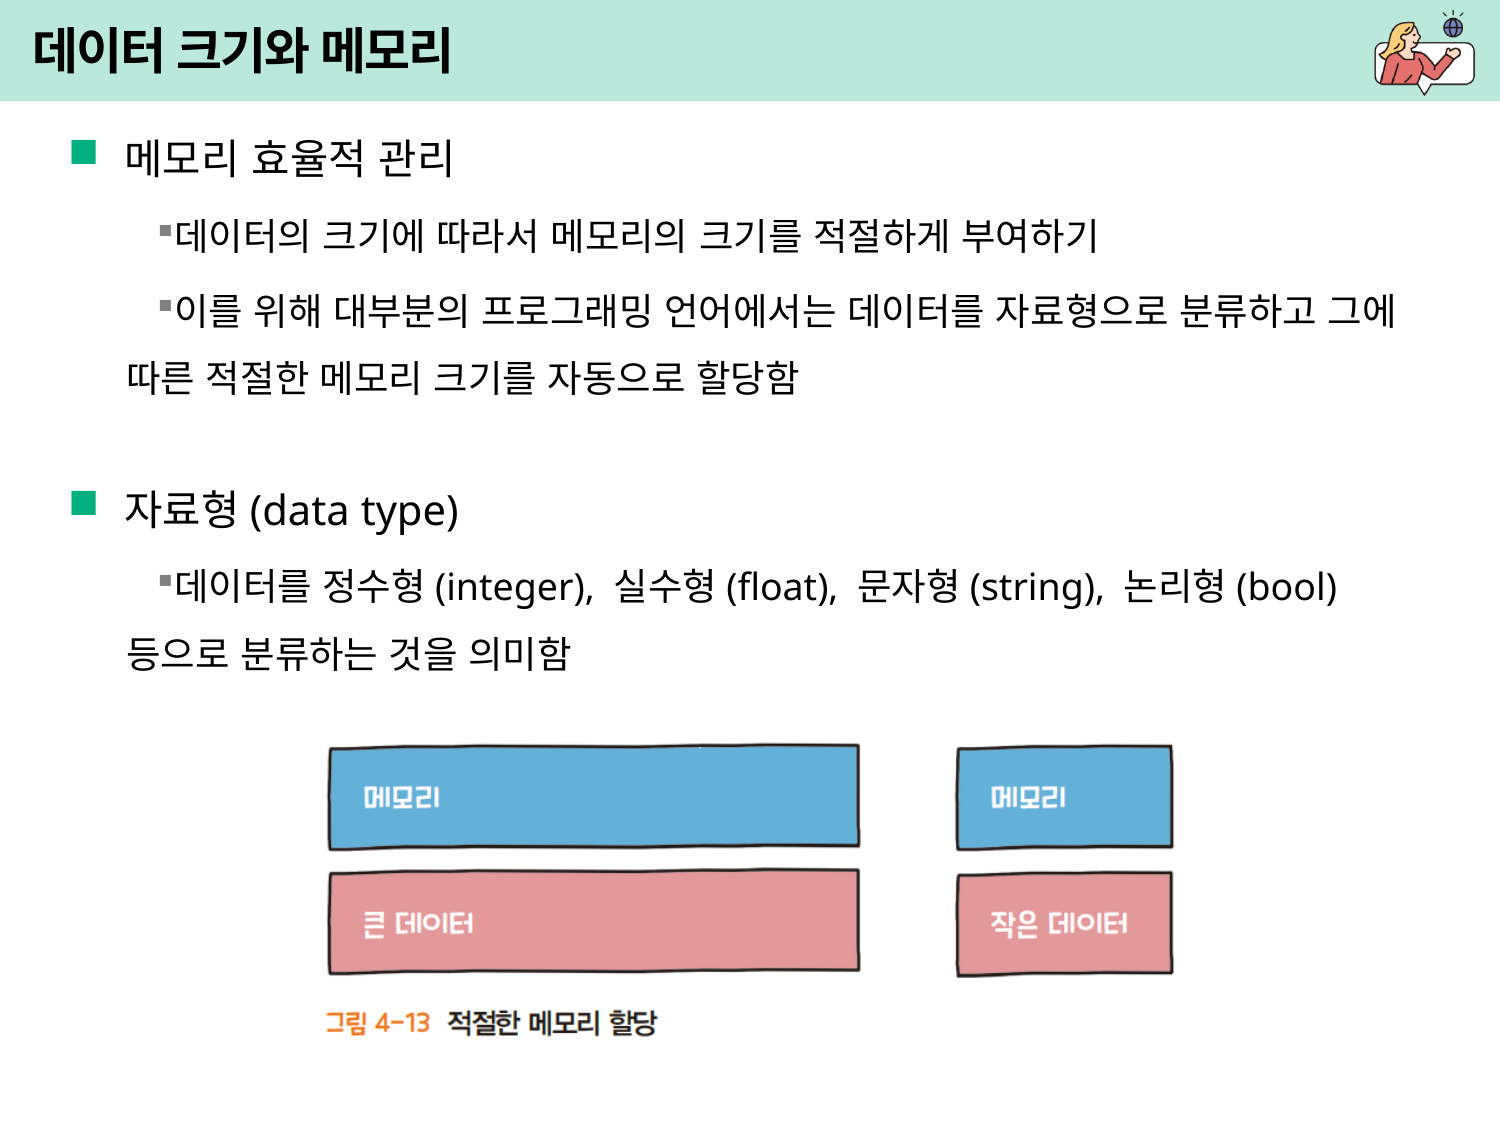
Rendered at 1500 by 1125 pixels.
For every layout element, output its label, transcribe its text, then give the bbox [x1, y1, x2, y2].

picture [323, 739, 1177, 1040]
title 데이터 크기와 메모리 [17, 10, 1295, 89]
list 메모리 효율적 관리 데이터의 크기에 따라서 메모리의 크기를 적절하게 부여하기 이를 위해 대부분의 프로그래밍 언어에서는 데이터를 자료형으로 분류하고 그에 따른 적절한 메모리 크기를 자동으로 할당함 자료형(data type) 데이터를 정수형(integer), 실수형(float), 문자형(string), 논리형(bool) 등으로 분류하는 것을 의미함 [53, 125, 1425, 1005]
picture [1359, 0, 1500, 97]
